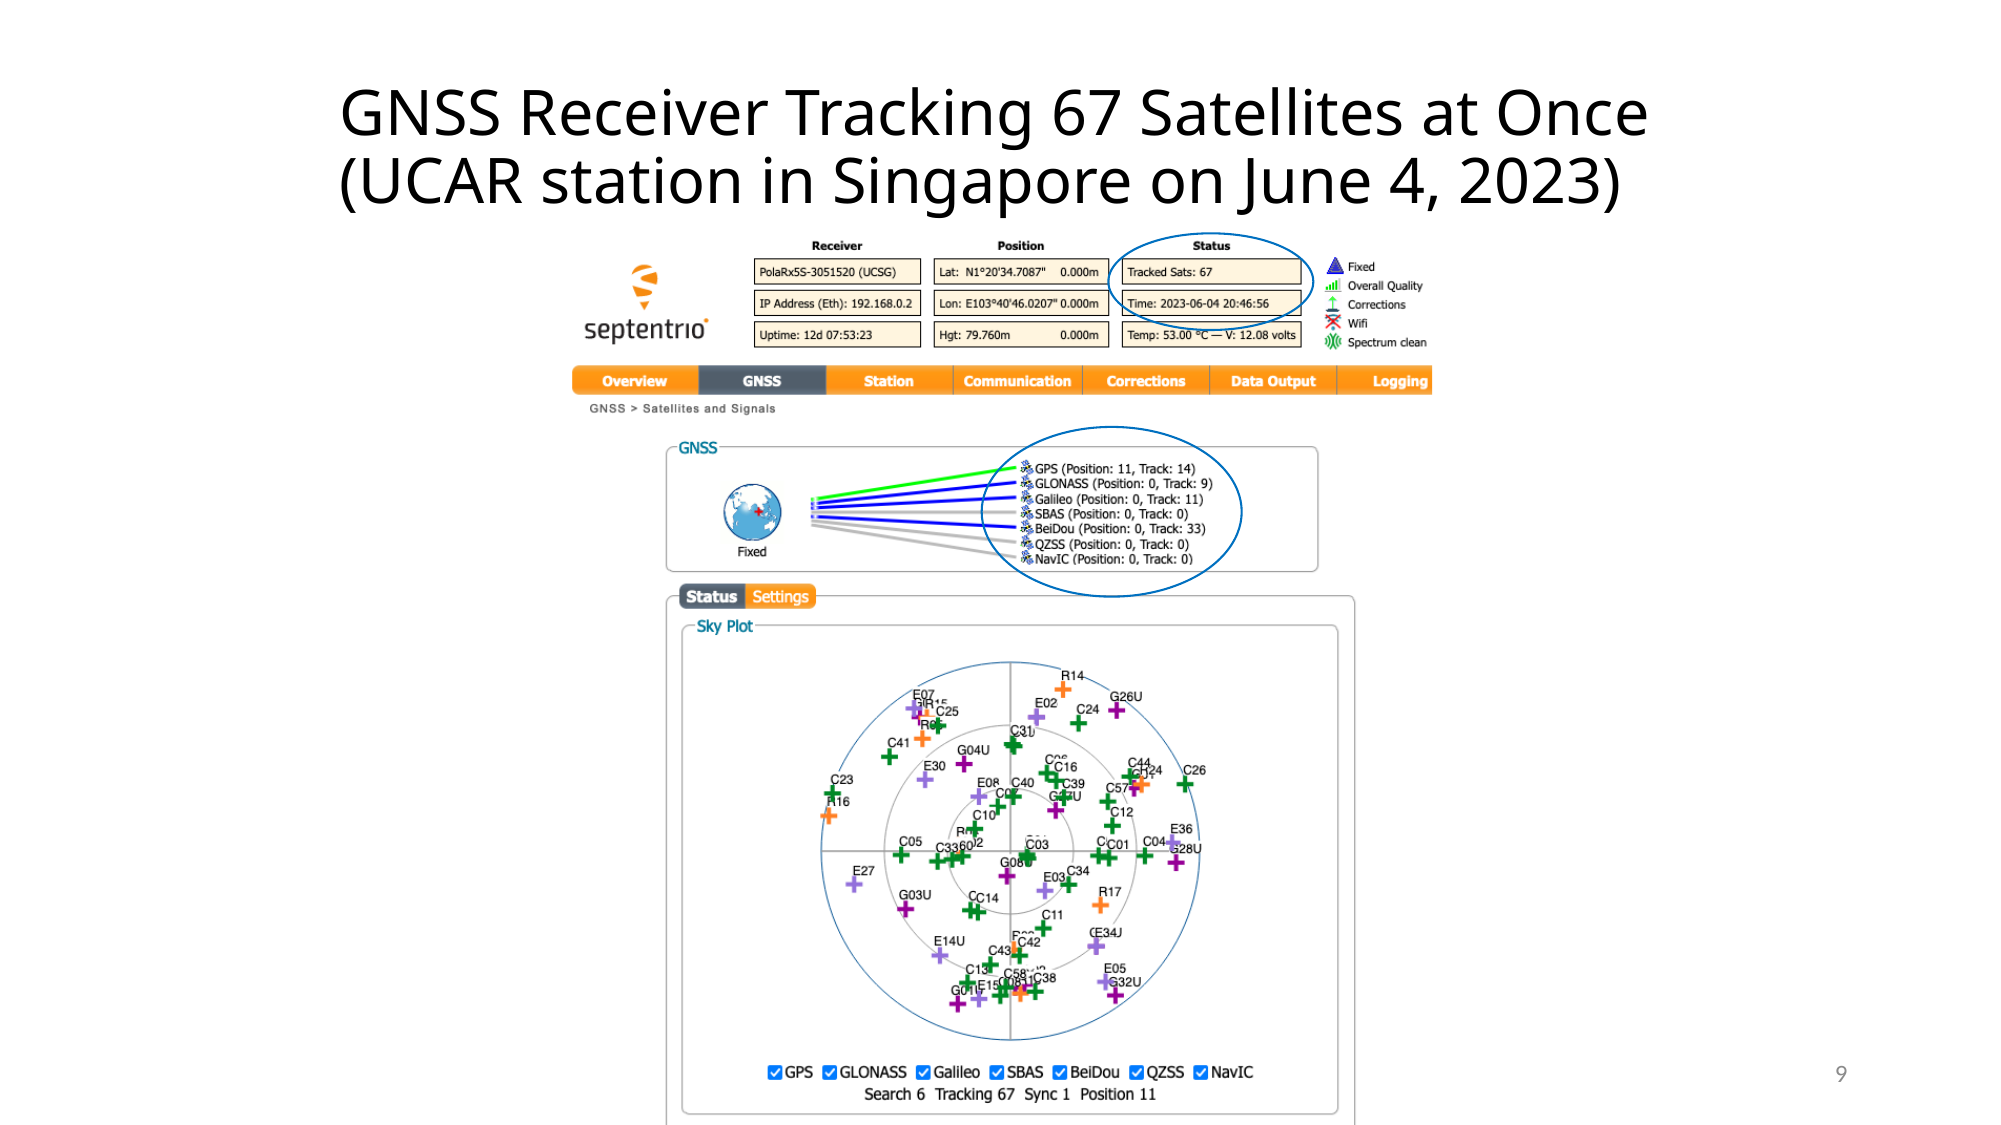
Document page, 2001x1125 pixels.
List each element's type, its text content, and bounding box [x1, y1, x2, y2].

slide_number 9 [1433, 1042, 1863, 1103]
title GNSS Receiver Tracking 67 Satellites at Once (UCAR station in Singapore on June 4, 2023) [324, 45, 1729, 254]
picture [568, 239, 1433, 1125]
text_box [1158, 232, 1264, 239]
